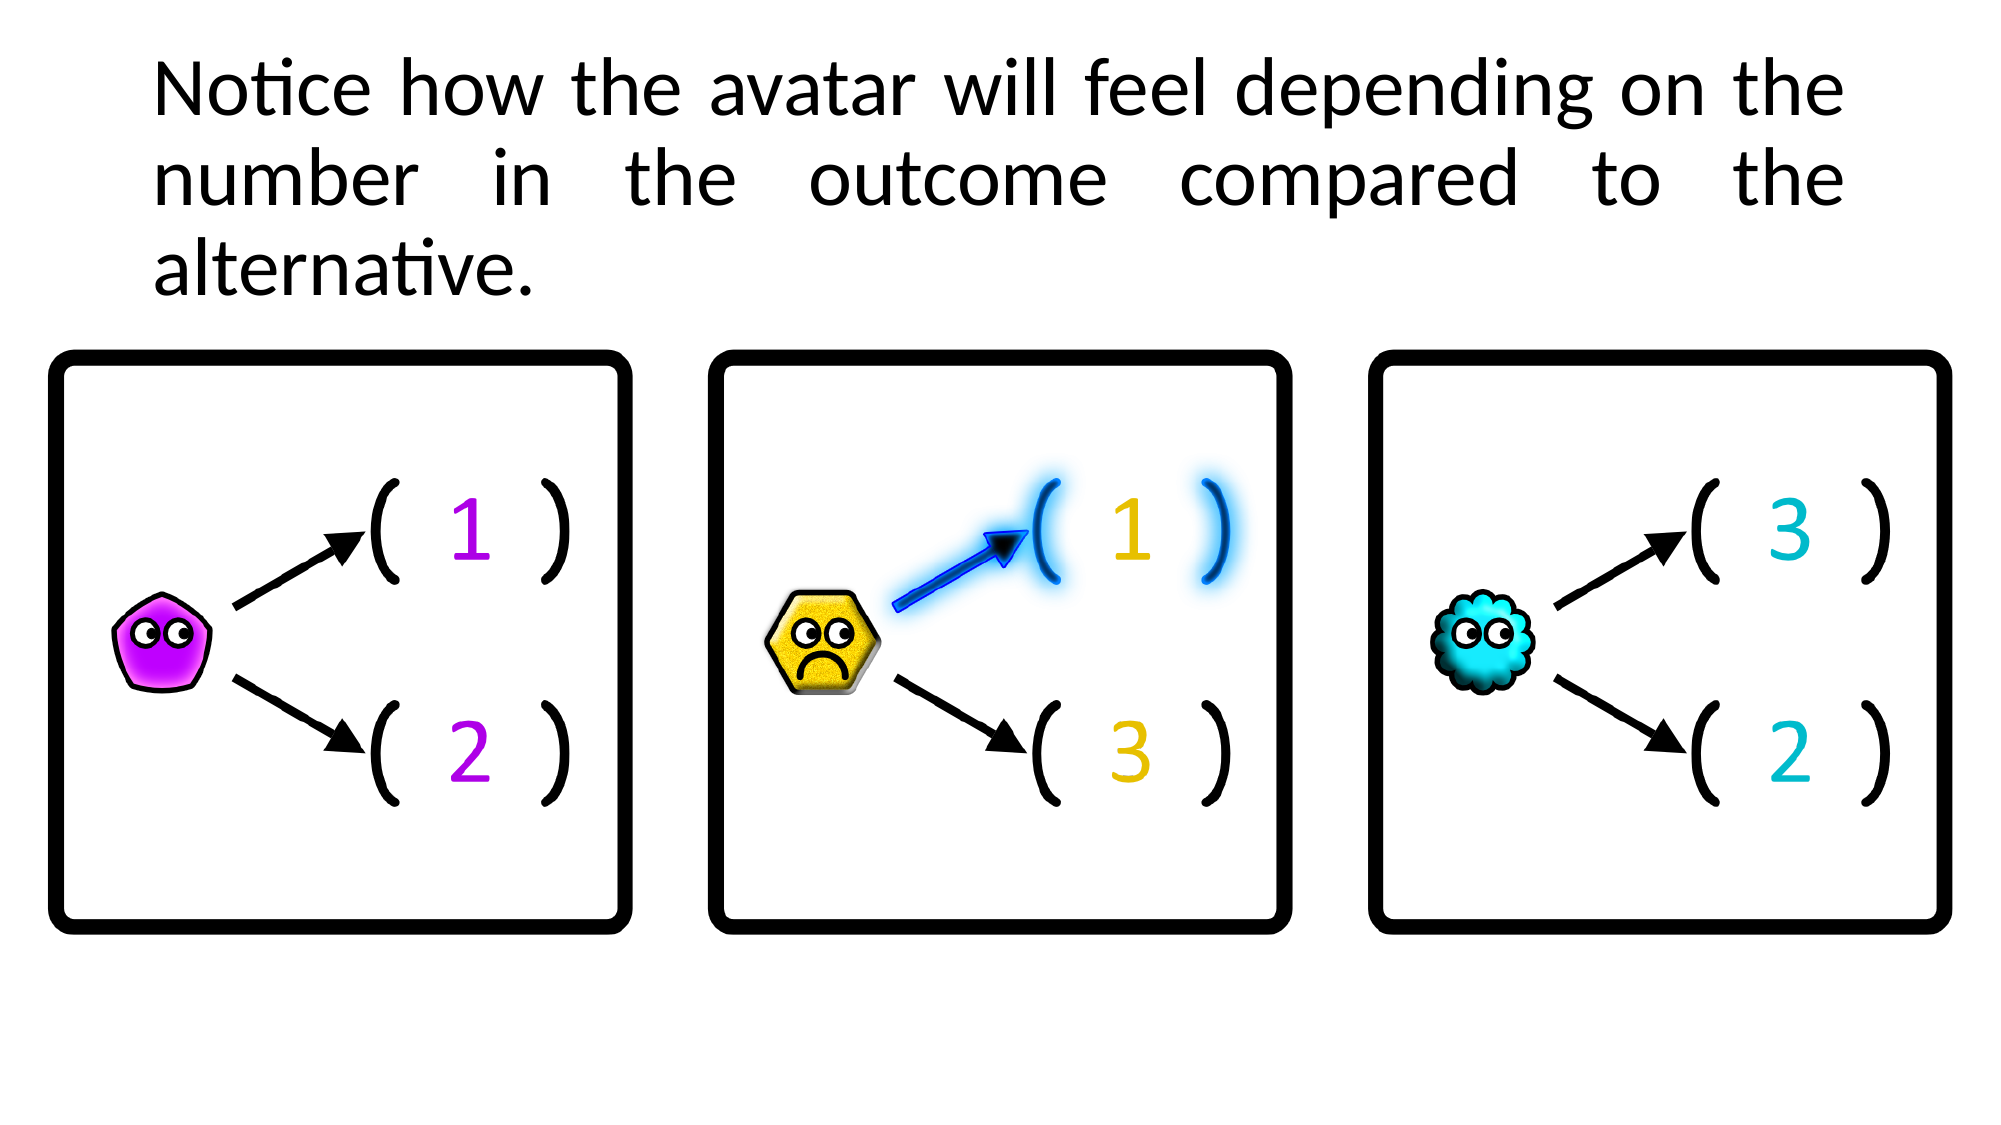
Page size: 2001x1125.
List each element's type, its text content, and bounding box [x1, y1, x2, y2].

list Notice how the avatar will feel depending on the number in the outcome compared to the alternative. [137, 36, 1863, 349]
picture [47, 349, 1953, 935]
